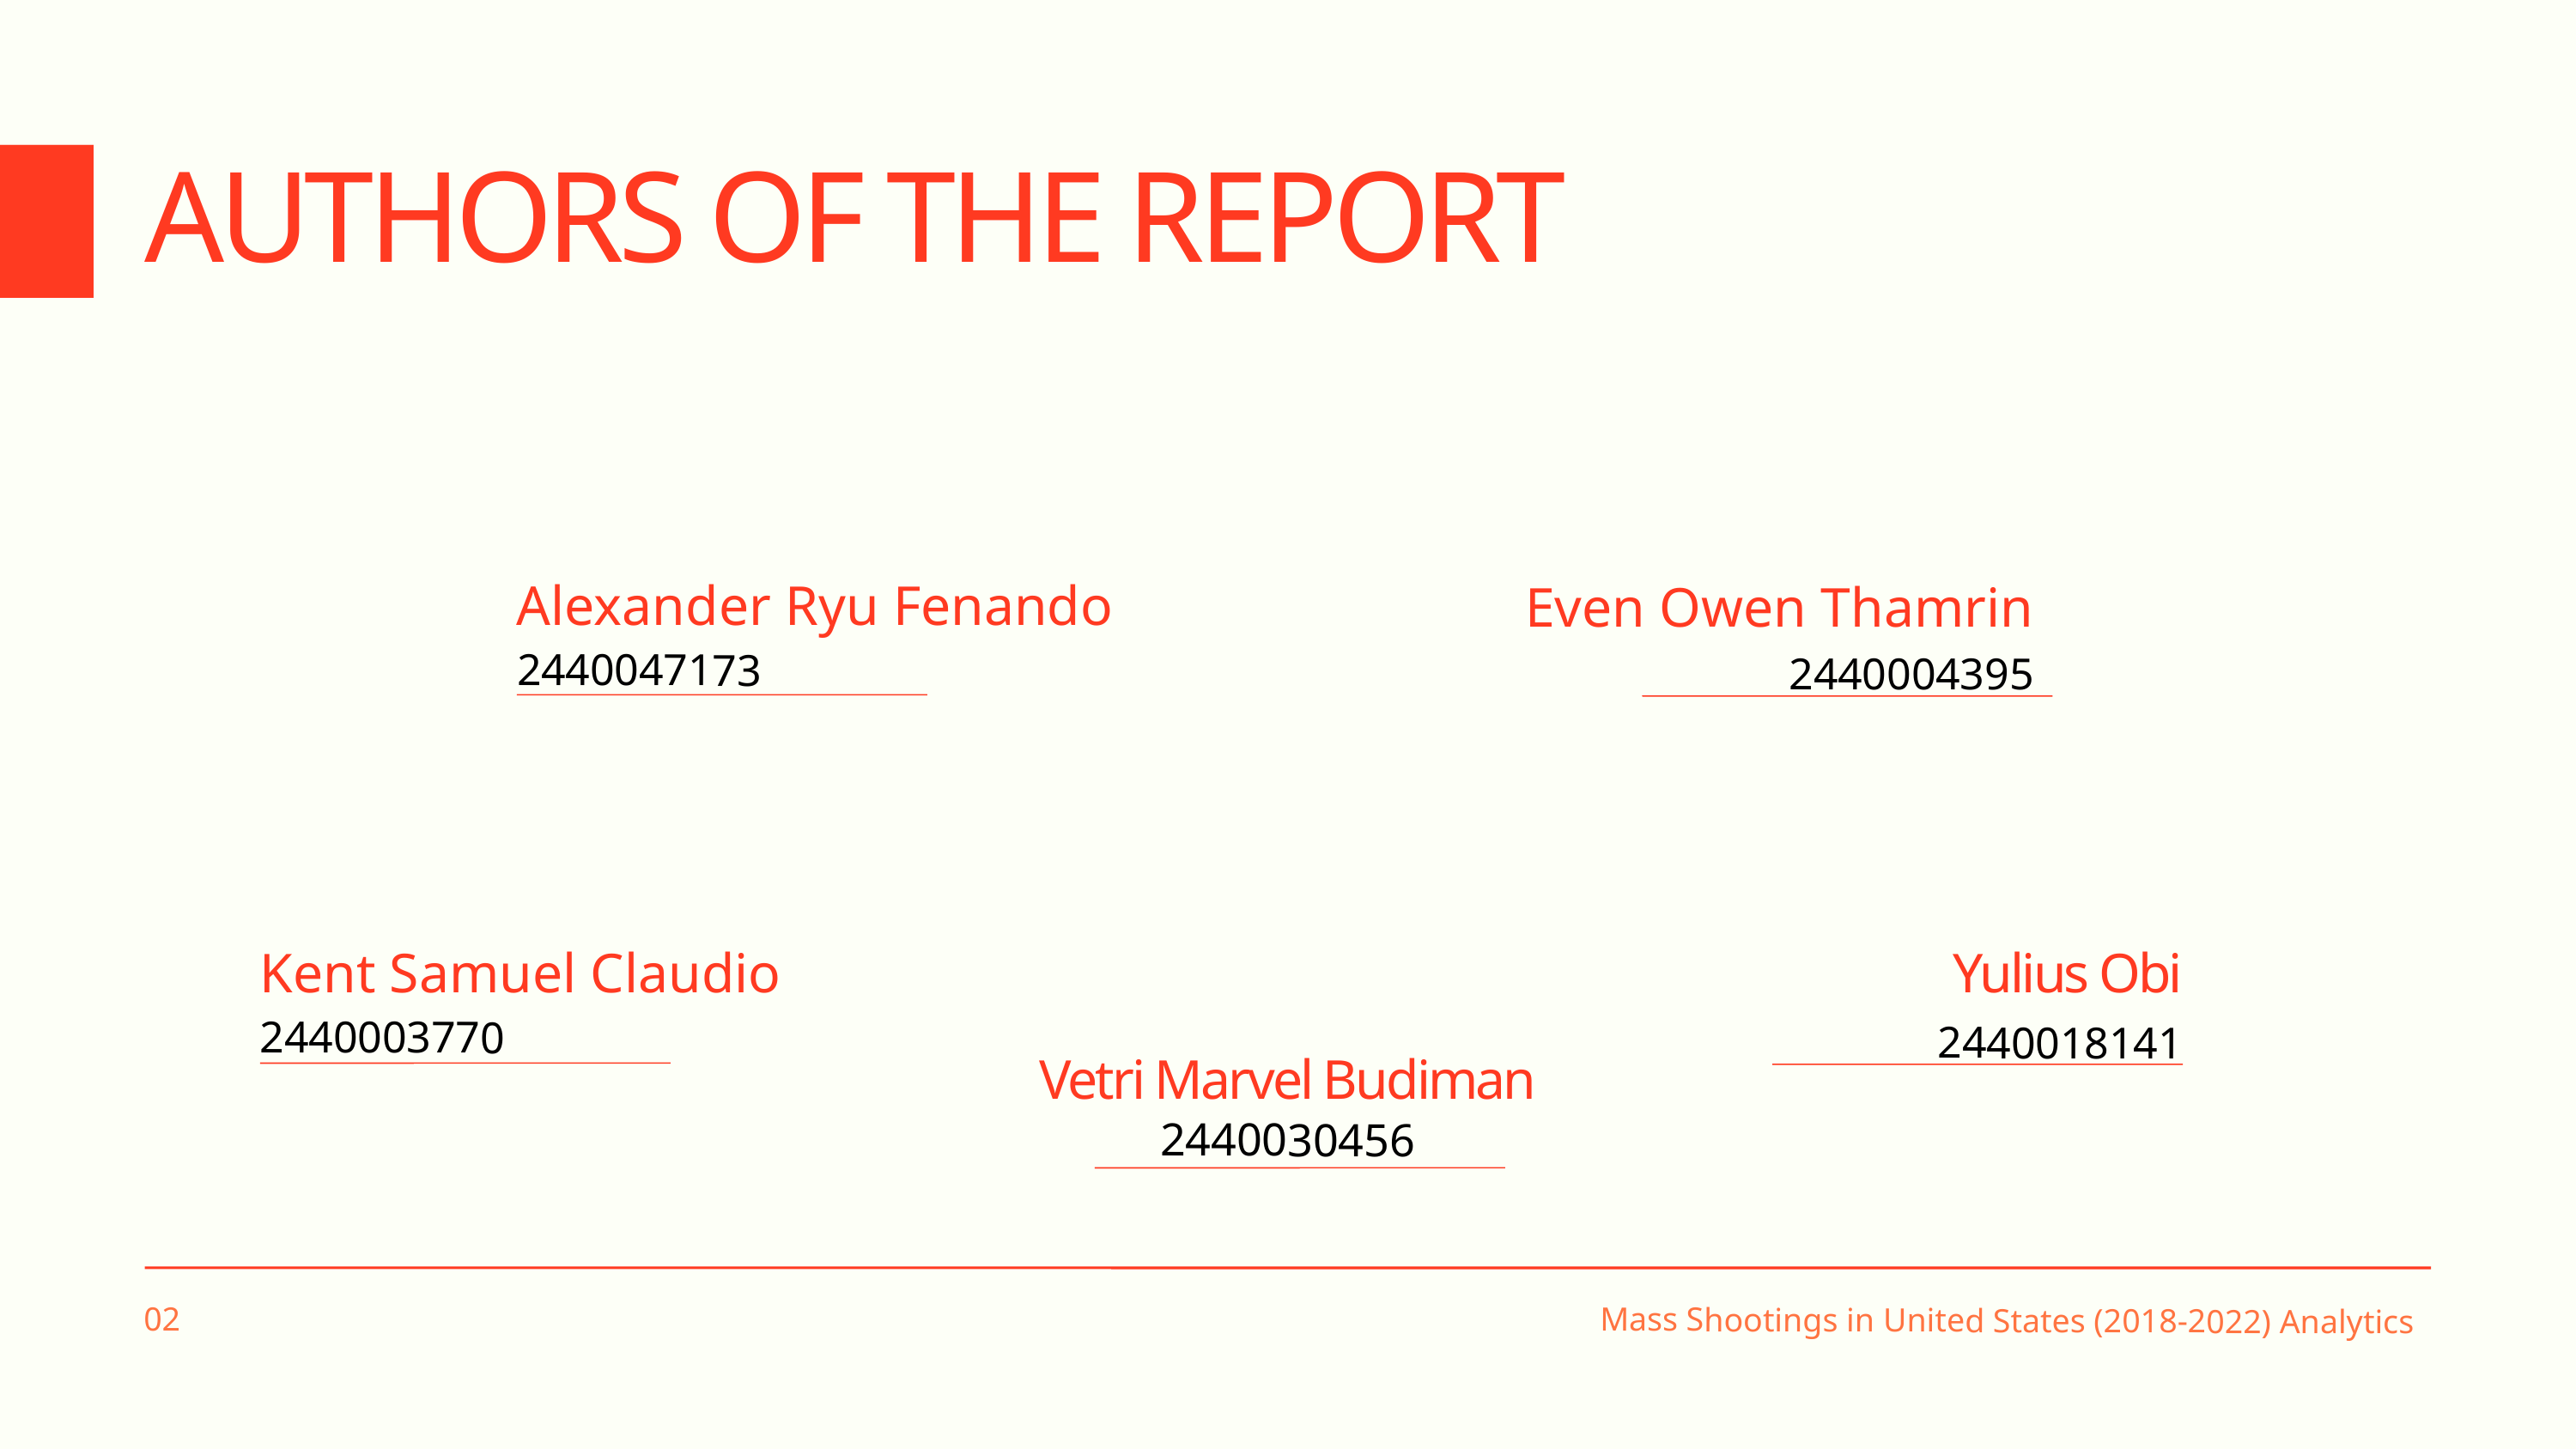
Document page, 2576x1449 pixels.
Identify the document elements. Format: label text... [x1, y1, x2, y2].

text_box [516, 577, 1187, 691]
text_box 02 [143, 1288, 319, 1338]
text_box AUTHORS OF THE REPORT [144, 167, 2432, 288]
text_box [1771, 944, 2184, 1062]
text_box Vetri Marvel Budiman [982, 1058, 1594, 1110]
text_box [1384, 579, 2035, 693]
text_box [259, 944, 969, 1058]
text_box Mass Shootings in United States (2018-2022) Analytics [1564, 1288, 2432, 1343]
text_box 2440030456 [982, 1110, 1593, 1167]
text_box [0, 144, 94, 298]
